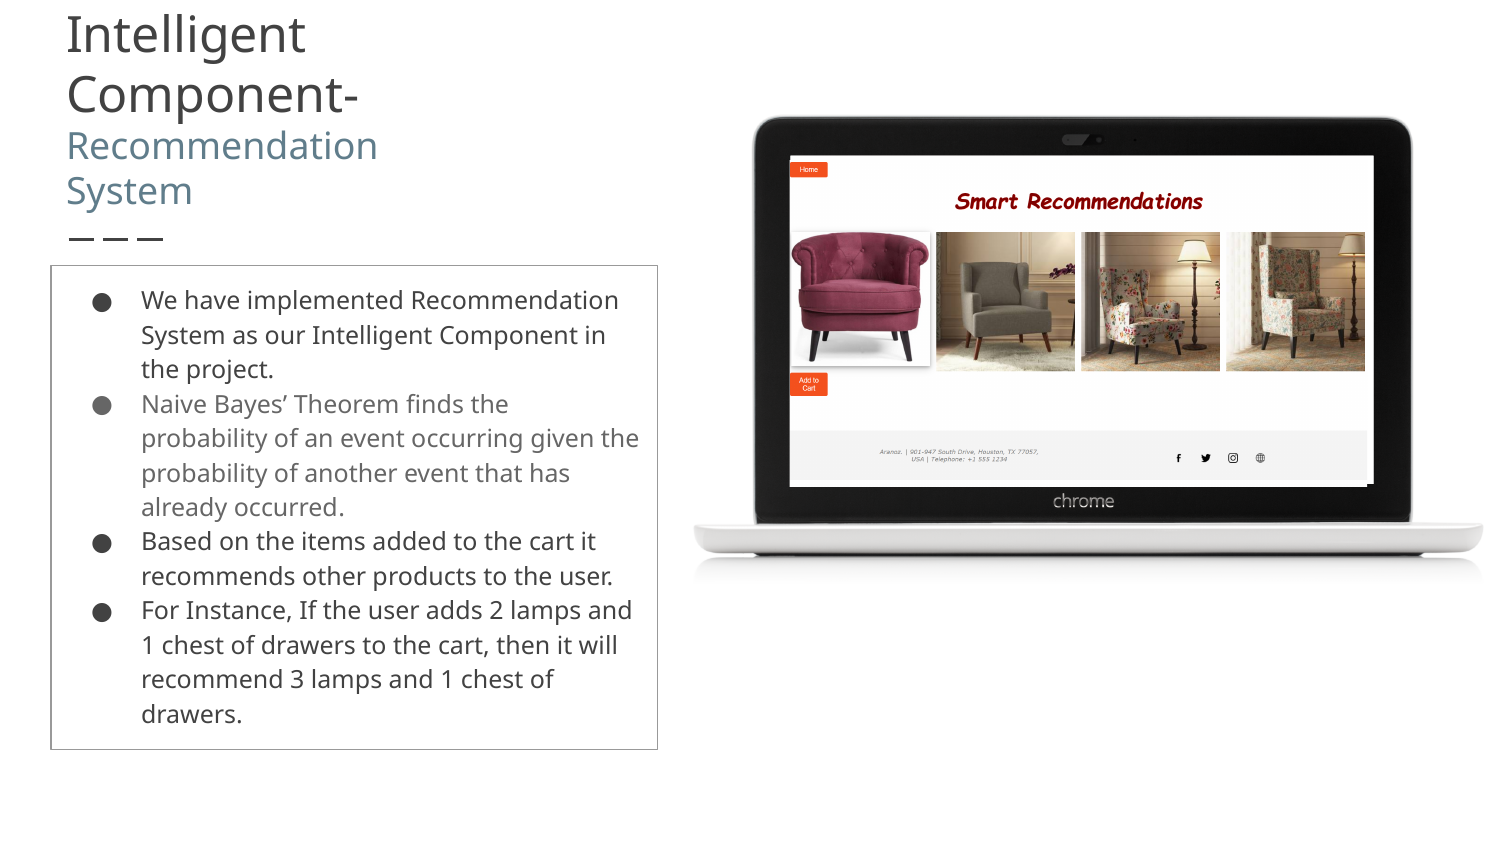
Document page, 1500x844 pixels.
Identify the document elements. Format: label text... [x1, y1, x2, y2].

list We have implemented Recommendation System as our Intelligent Component in the project. Naive Bayes’ Theorem finds the probability of an event occurring given the probability of another event that has already occurred. Based on the items added to the cart it recommends other products to the user. For Instance, If the user adds 2 lamps and 1 chest of drawers to the cart, then it will recommend 3 lamps and 1 chest of drawers. [51, 265, 658, 750]
picture [692, 114, 1484, 584]
title Intelligent Component- Recommendation System [51, 103, 512, 228]
